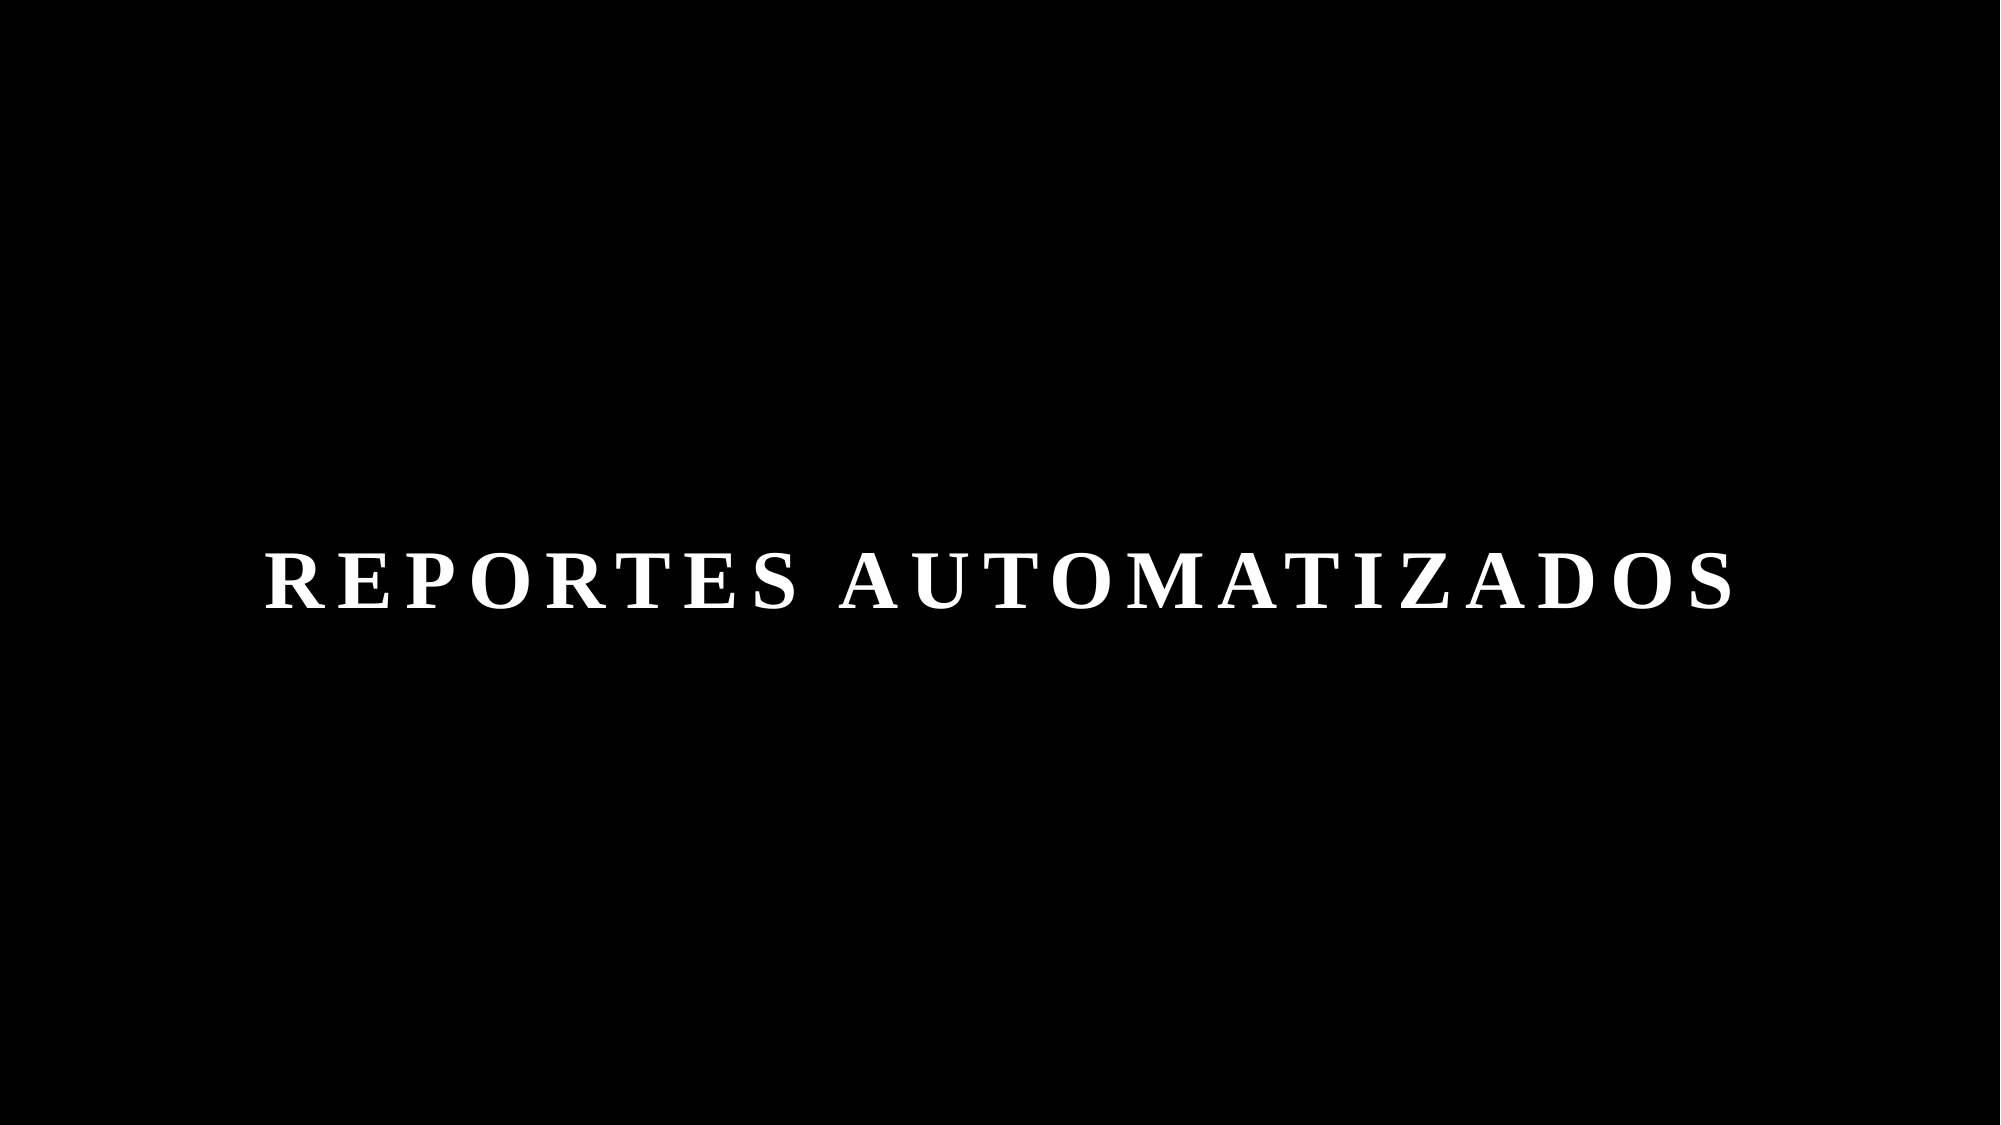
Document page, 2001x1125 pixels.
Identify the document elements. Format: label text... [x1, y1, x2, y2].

title Reportes automatizados [242, 491, 1758, 634]
